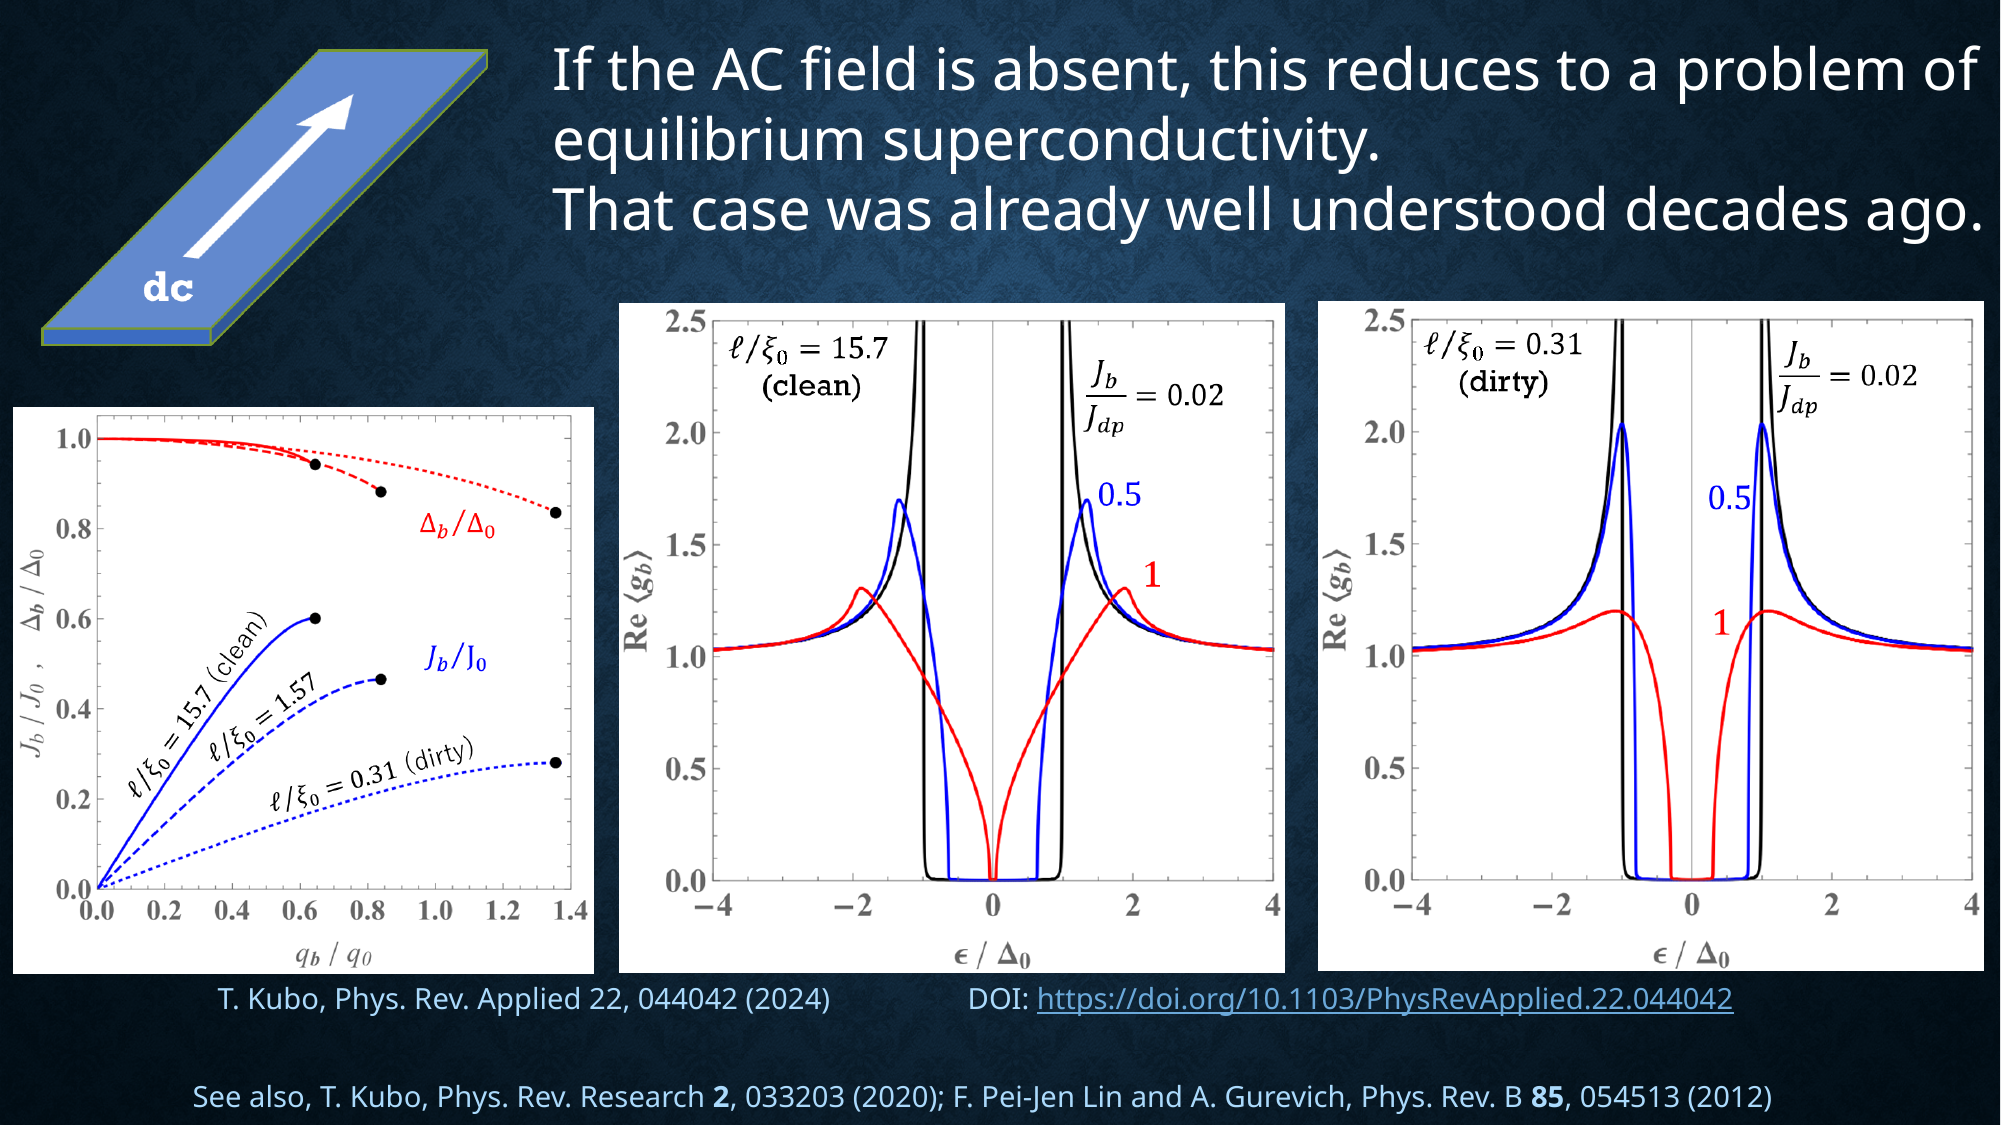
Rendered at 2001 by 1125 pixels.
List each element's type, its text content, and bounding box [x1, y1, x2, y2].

picture [40, 49, 488, 346]
picture [1317, 260, 1985, 972]
text_box If the AC field is absent, this reduces to a problem of equilibrium superconductivity. That case was already well understood decades ago. [537, 24, 2000, 250]
picture [13, 406, 595, 974]
text_box T. Kubo, Phys. Rev. Applied 22, 044042 (2024) DOI: https://doi.org/10.1103/PhysRevApplied.22.044042 [202, 973, 1841, 1028]
text_box See also, T. Kubo, Phys. Rev. Research 2, 033203 (2020); F. Pei-Jen Lin and A. Gurevich, Phys. Rev. B 85, 054513 (2012) [177, 1070, 1816, 1121]
picture [618, 263, 1286, 973]
